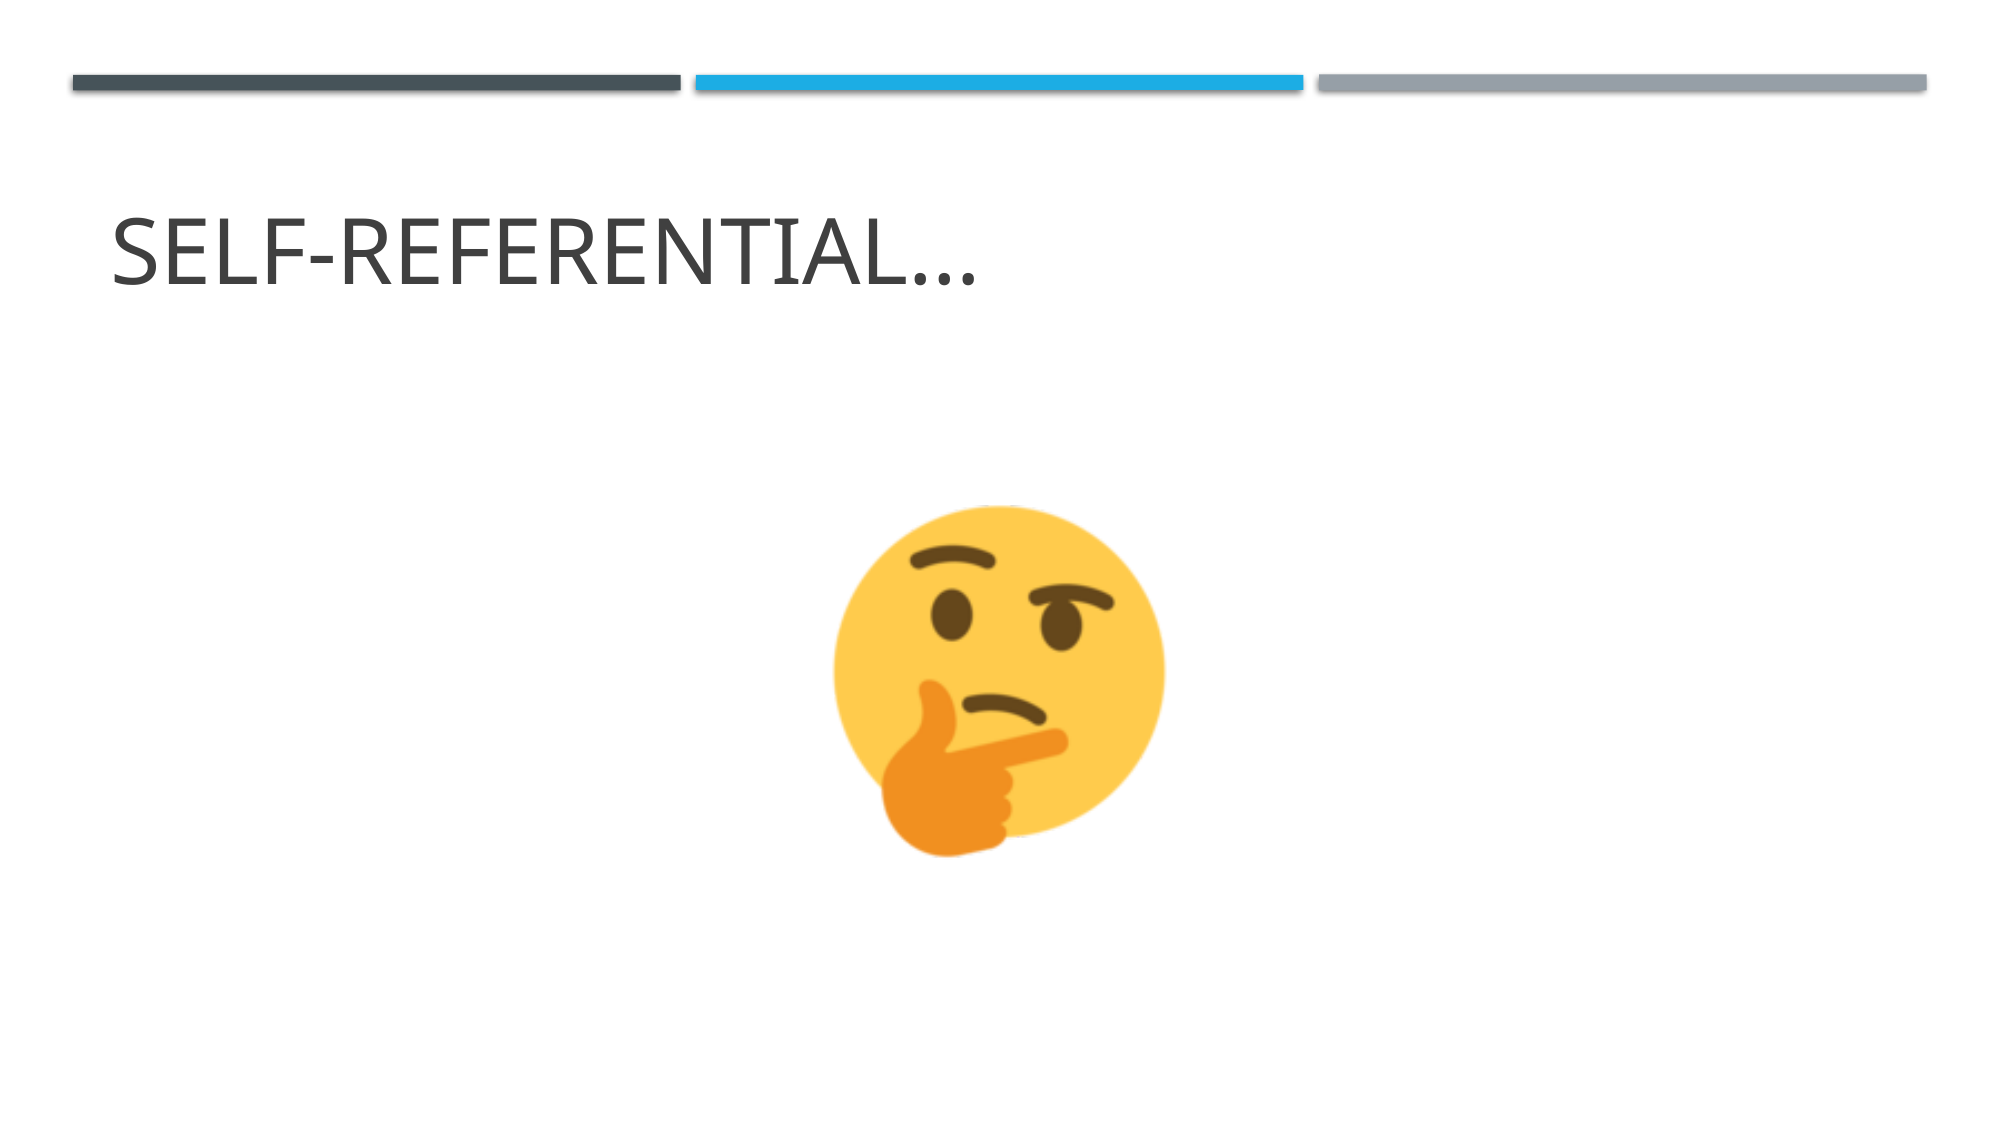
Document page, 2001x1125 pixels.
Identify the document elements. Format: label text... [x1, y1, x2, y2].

title Self-Referential… [95, 115, 1905, 311]
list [821, 503, 1179, 861]
